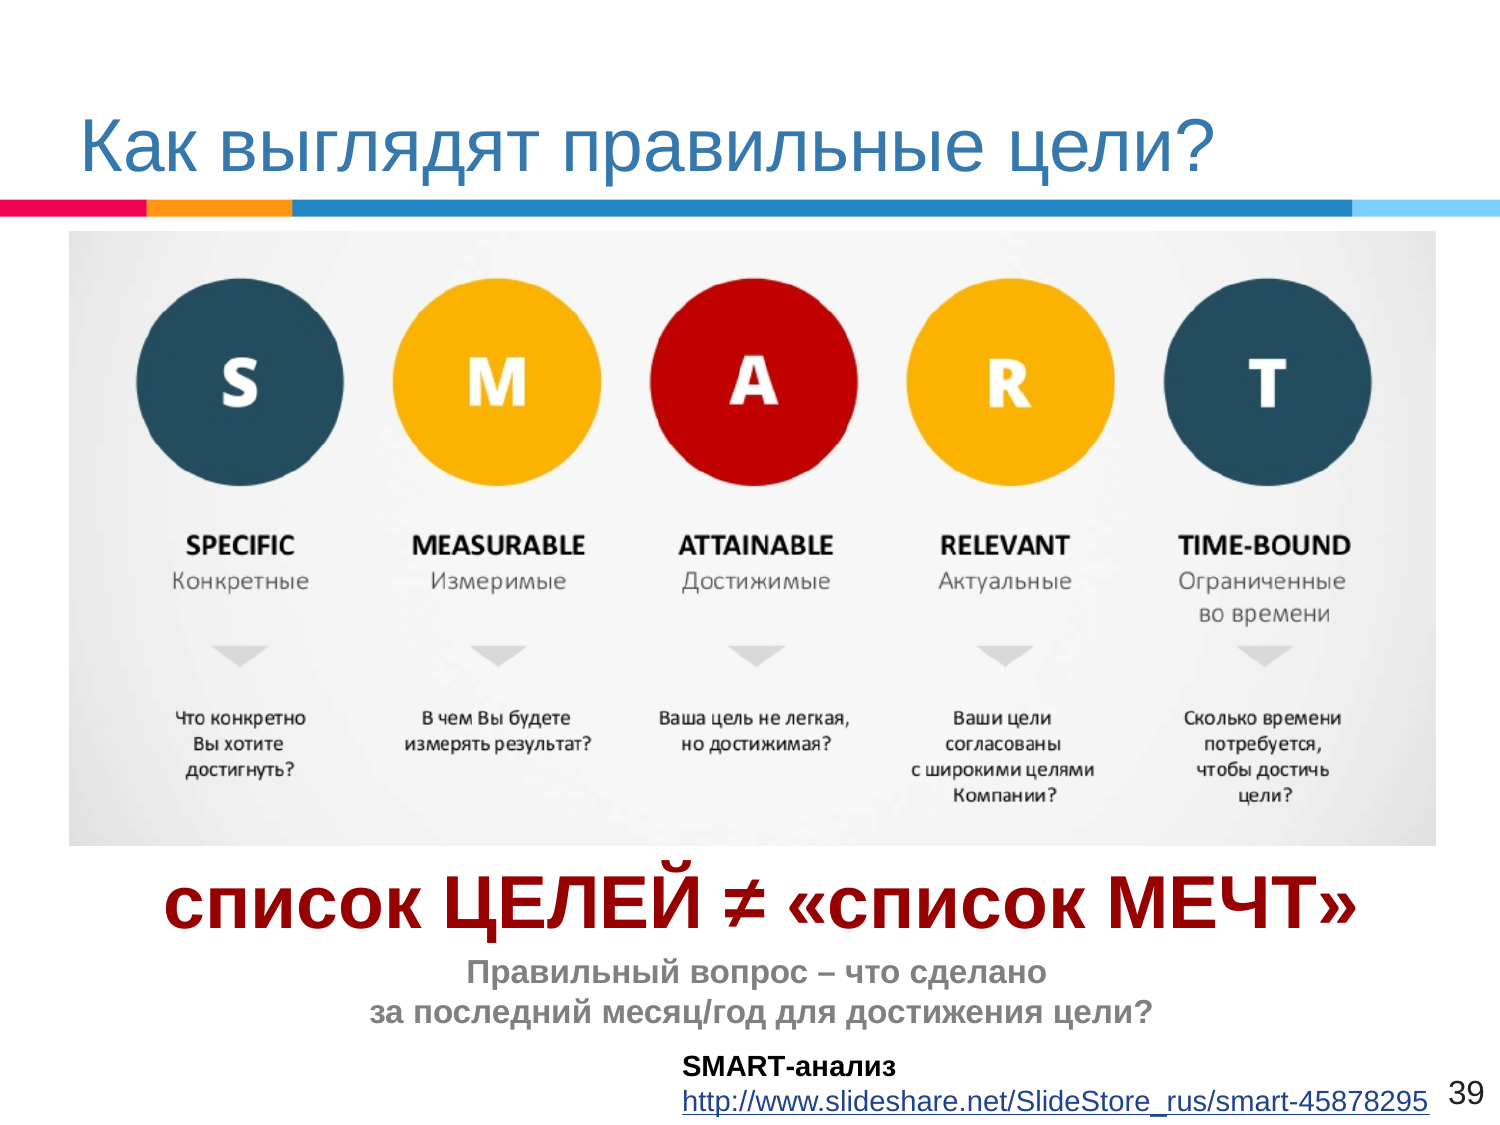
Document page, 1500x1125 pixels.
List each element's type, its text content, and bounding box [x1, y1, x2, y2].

title Как выглядят правильные цели? [64, 6, 1316, 195]
list SMART-анализ http://www.slideshare.net/SlideStore_rus/smart-45878295 [667, 1007, 1447, 1125]
picture [69, 231, 1436, 847]
slide_number 39 [1403, 1064, 1500, 1116]
list список ЦЕЛЕЙ ≠ «список МЕЧТ» Правильный вопрос – что сделано за последний месяц/год для достижения цели? [64, 846, 1459, 1047]
